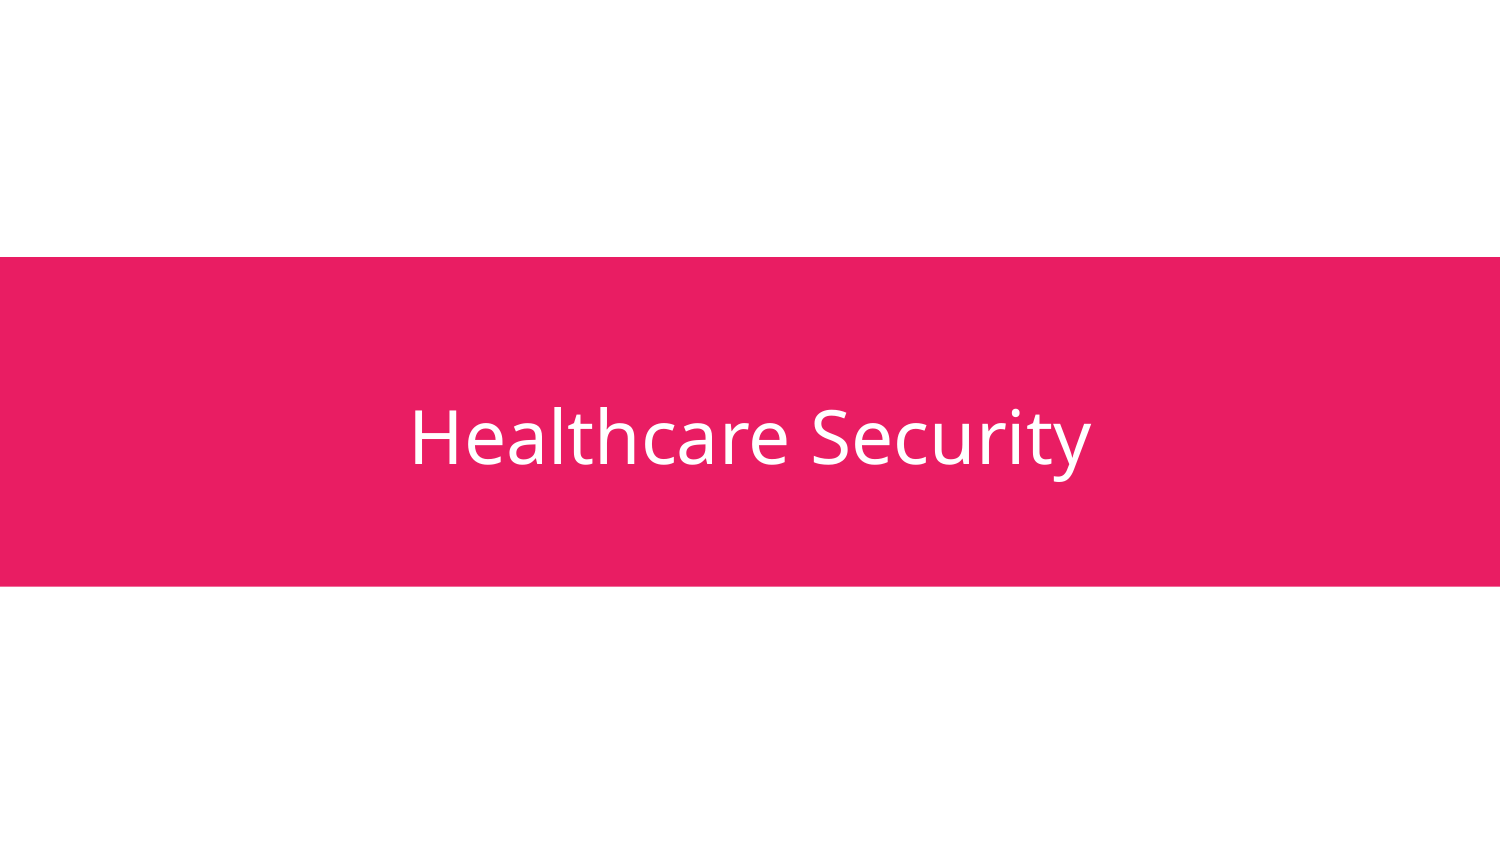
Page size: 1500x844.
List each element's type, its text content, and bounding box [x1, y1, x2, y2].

title Healthcare Security [70, 309, 1430, 559]
